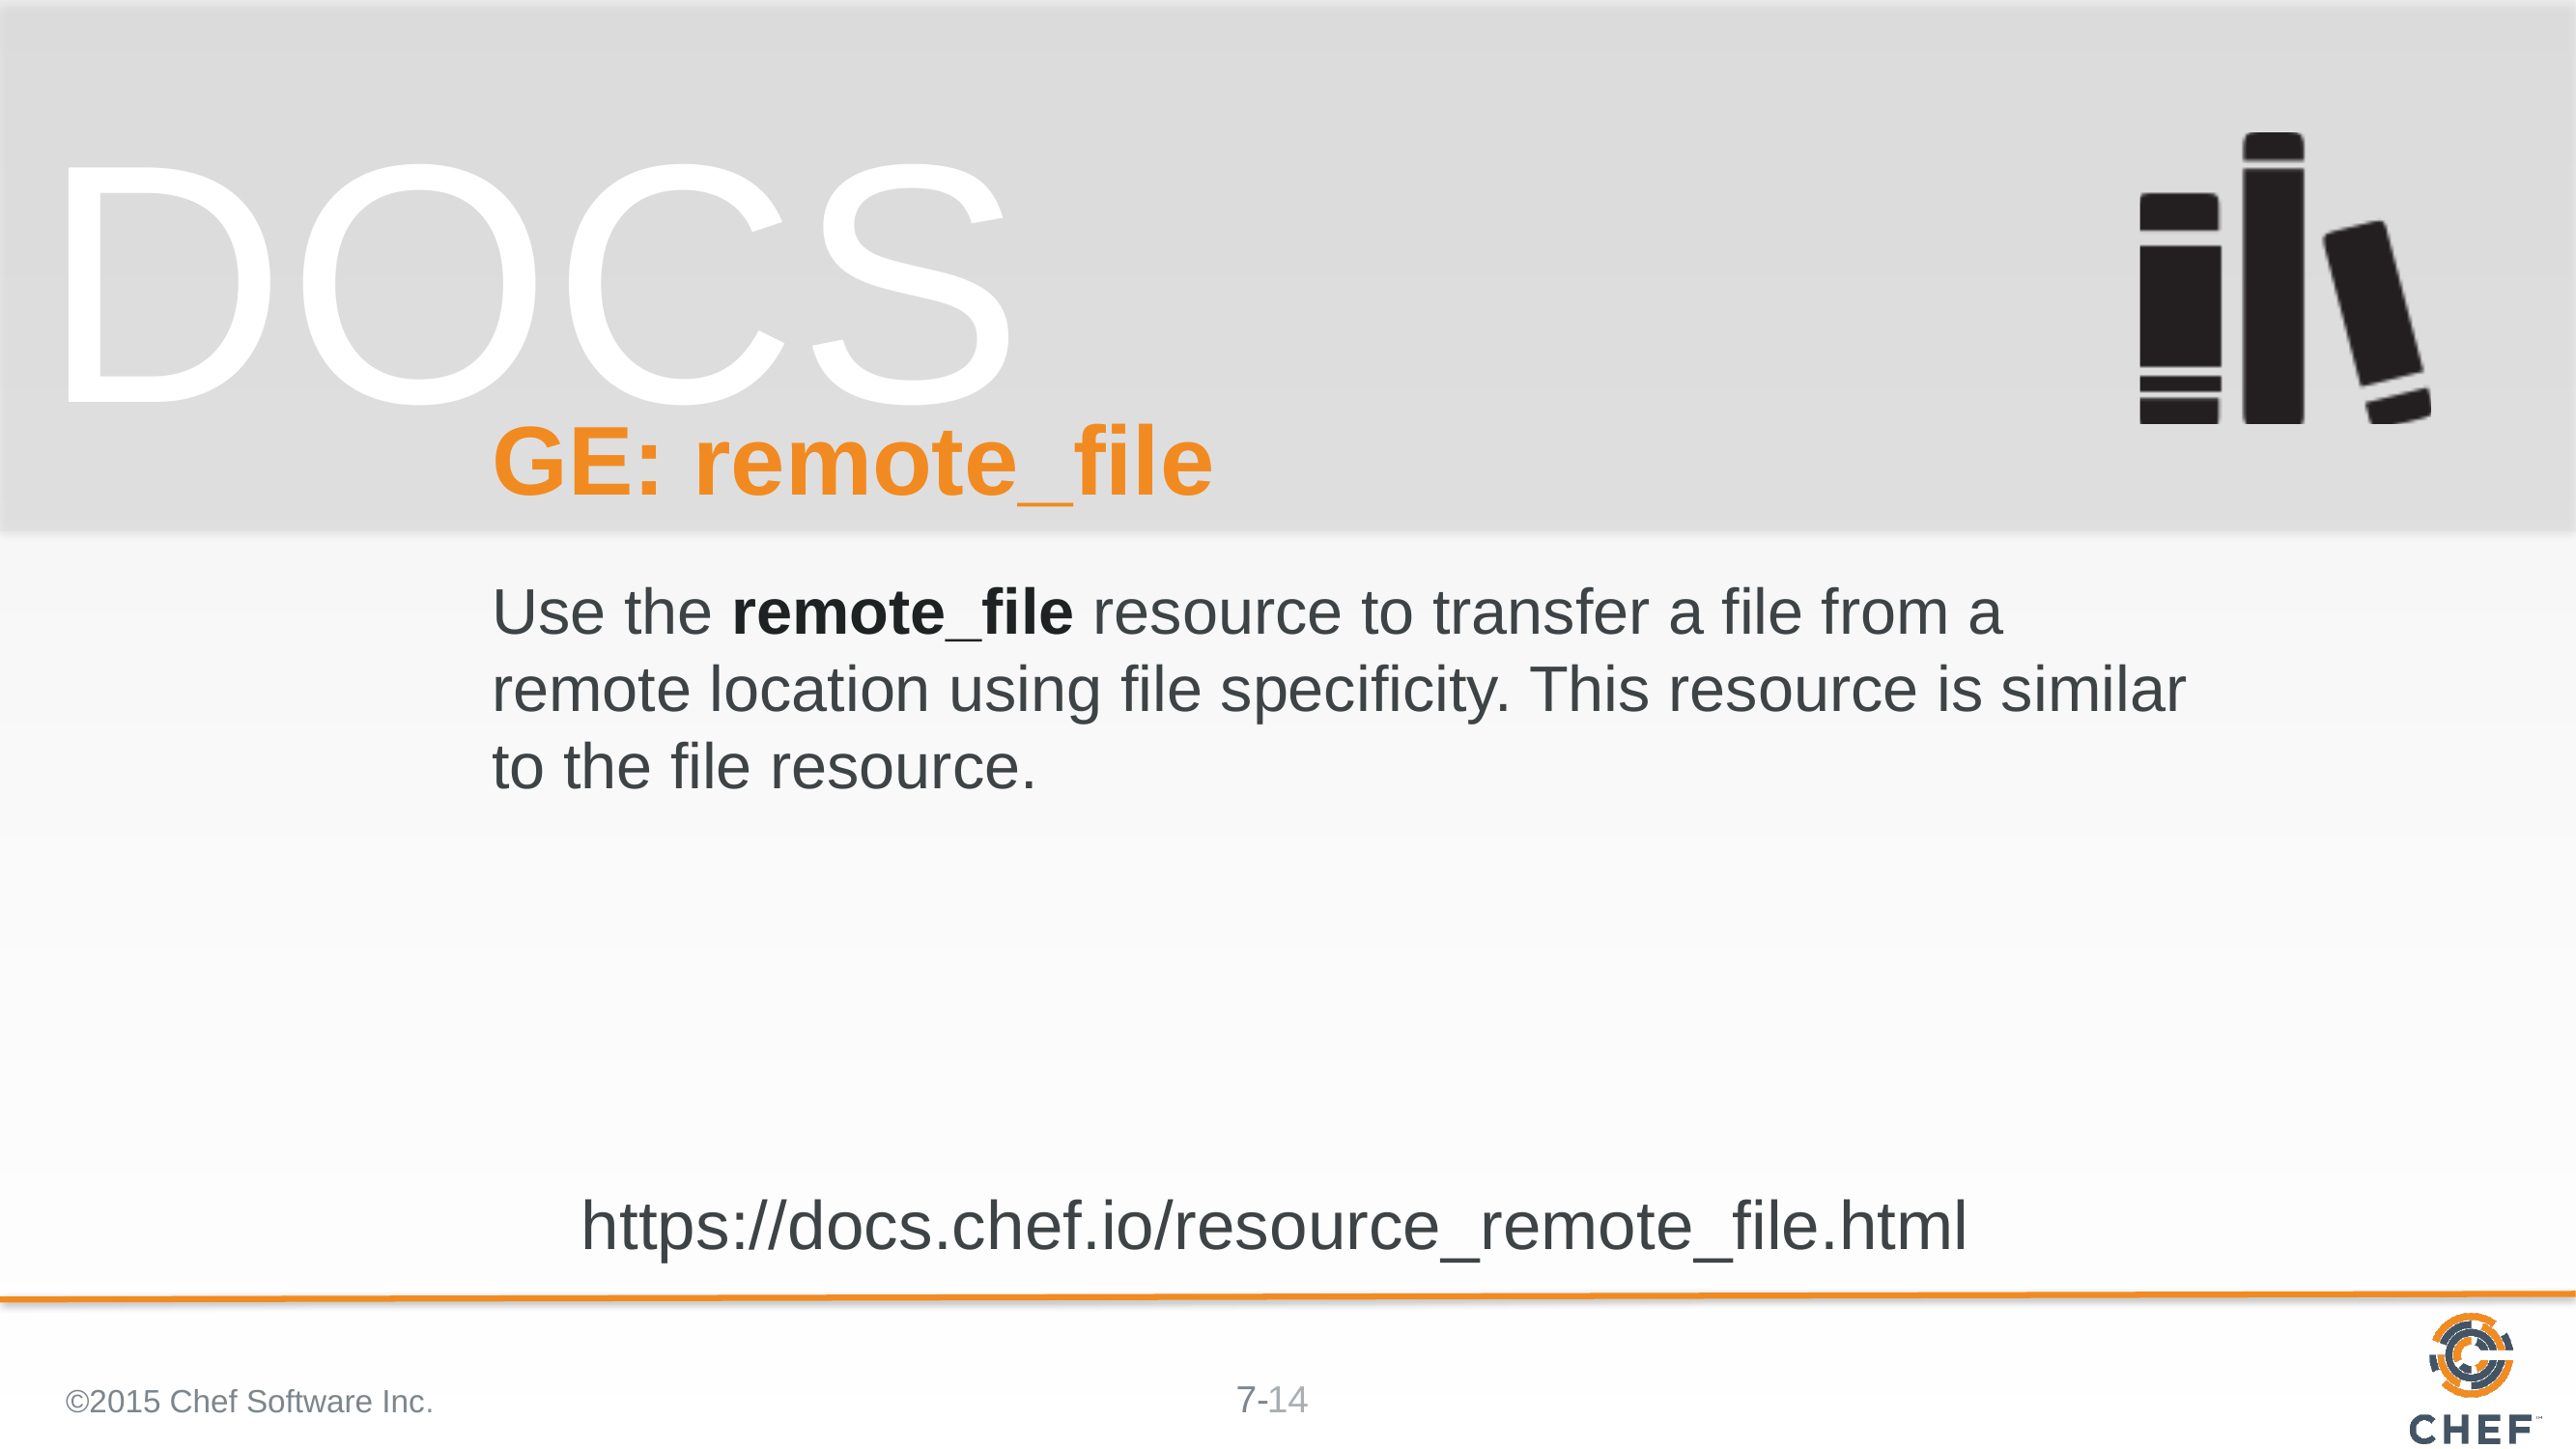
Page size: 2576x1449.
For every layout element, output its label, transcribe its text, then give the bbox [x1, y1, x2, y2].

footer ©2015 Chef Software Inc. [51, 1359, 952, 1440]
slide_number 14 [998, 1359, 1578, 1437]
picture [2399, 1297, 2550, 1449]
subtitle Use the remote_file resource to transfer a file from a remote location using file specificity. This resource is similar to the file resource. [477, 555, 2217, 1212]
text_box https://docs.chef.io/resource_remote_file.html [580, 1189, 1995, 1273]
title GE: remote_file [477, 395, 2217, 531]
